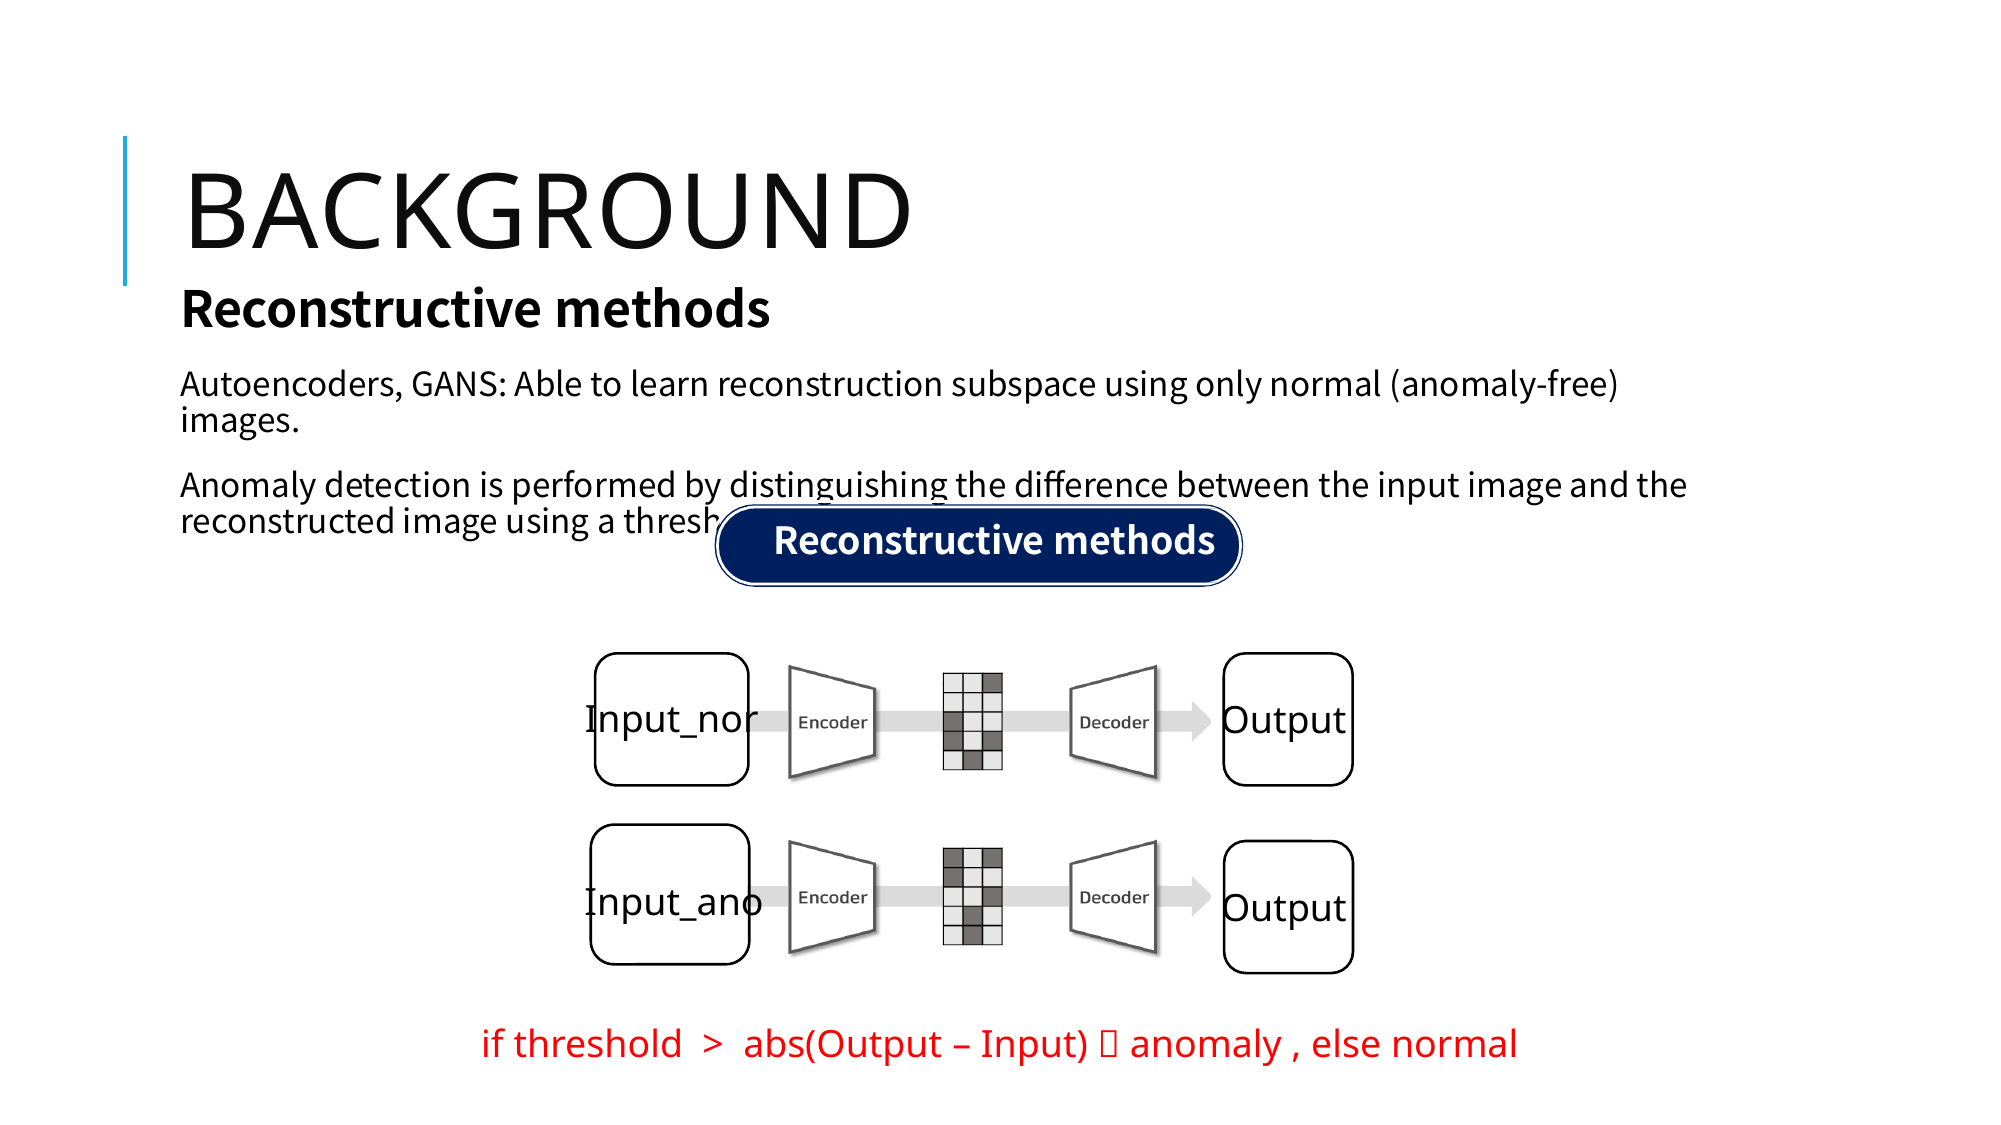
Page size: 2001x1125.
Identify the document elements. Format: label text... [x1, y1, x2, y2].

text_box [1222, 937, 1355, 975]
text_box Input_ano [569, 870, 740, 931]
picture [746, 643, 1212, 811]
text_box [1222, 839, 1355, 876]
text_box Input_nor [569, 687, 740, 747]
text_box [1222, 749, 1354, 787]
text_box [593, 747, 740, 787]
text_box [1222, 652, 1354, 688]
text_box [593, 652, 740, 687]
title Background [168, 96, 1763, 342]
text_box Output [1217, 688, 1361, 749]
text_box Output [1217, 876, 1362, 937]
list Reconstructive methods Autoencoders, GANS: Able to learn reconstruction subspace using only normal (anomaly-free) images. Anomaly detection is performed by distinguishing the difference between the input image and the reconstructed image using a threshold. [157, 277, 1753, 938]
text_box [710, 499, 1248, 592]
text_box [589, 823, 740, 870]
picture [746, 815, 1212, 983]
text_box if threshold > abs(Output – Input)  anomaly , else normal [466, 1012, 1534, 1073]
text_box [589, 931, 740, 966]
